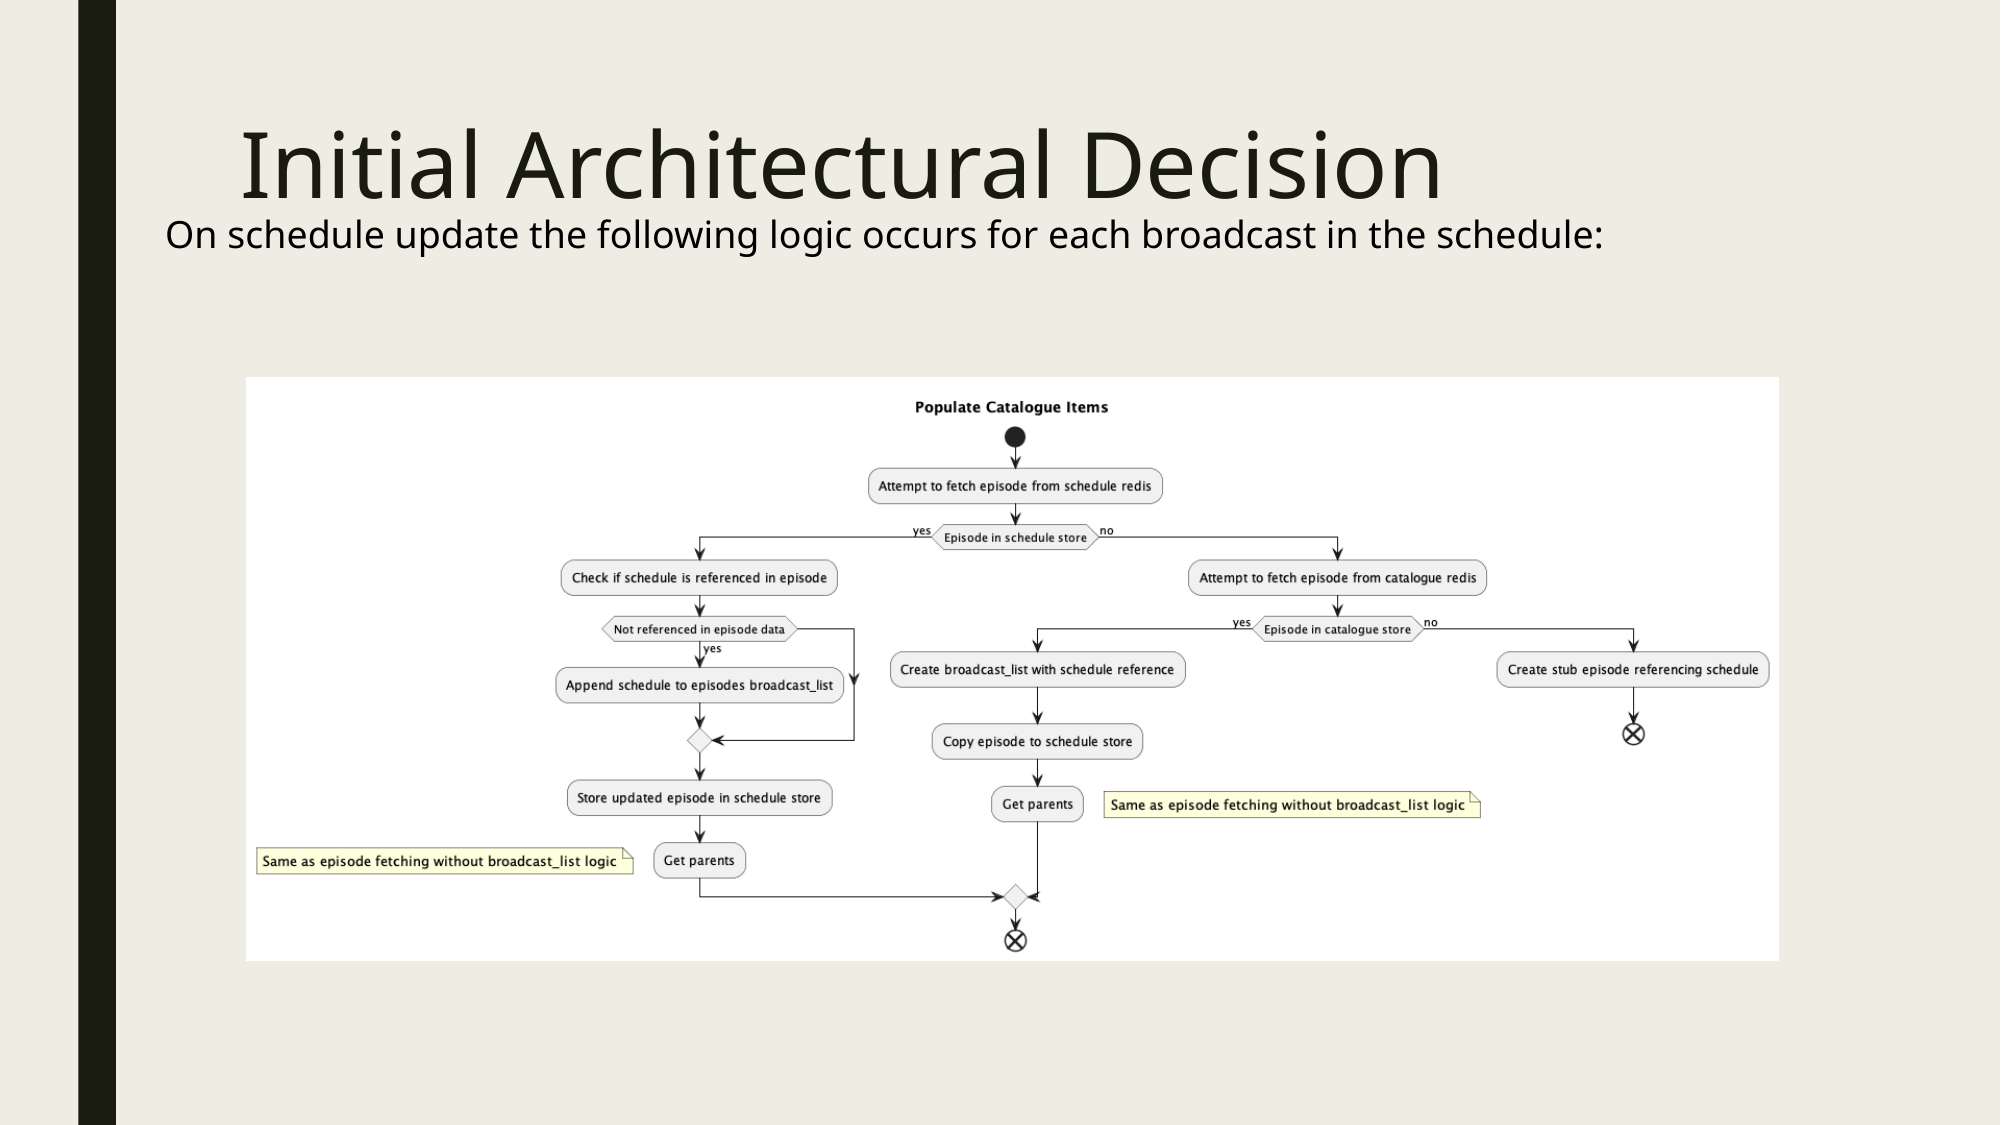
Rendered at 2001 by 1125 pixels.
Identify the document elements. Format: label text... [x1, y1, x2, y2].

title Initial Architectural Decision [225, 112, 1800, 357]
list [246, 376, 1779, 961]
text_box On schedule update the following logic occurs for each broadcast in the schedule: [150, 204, 1621, 264]
